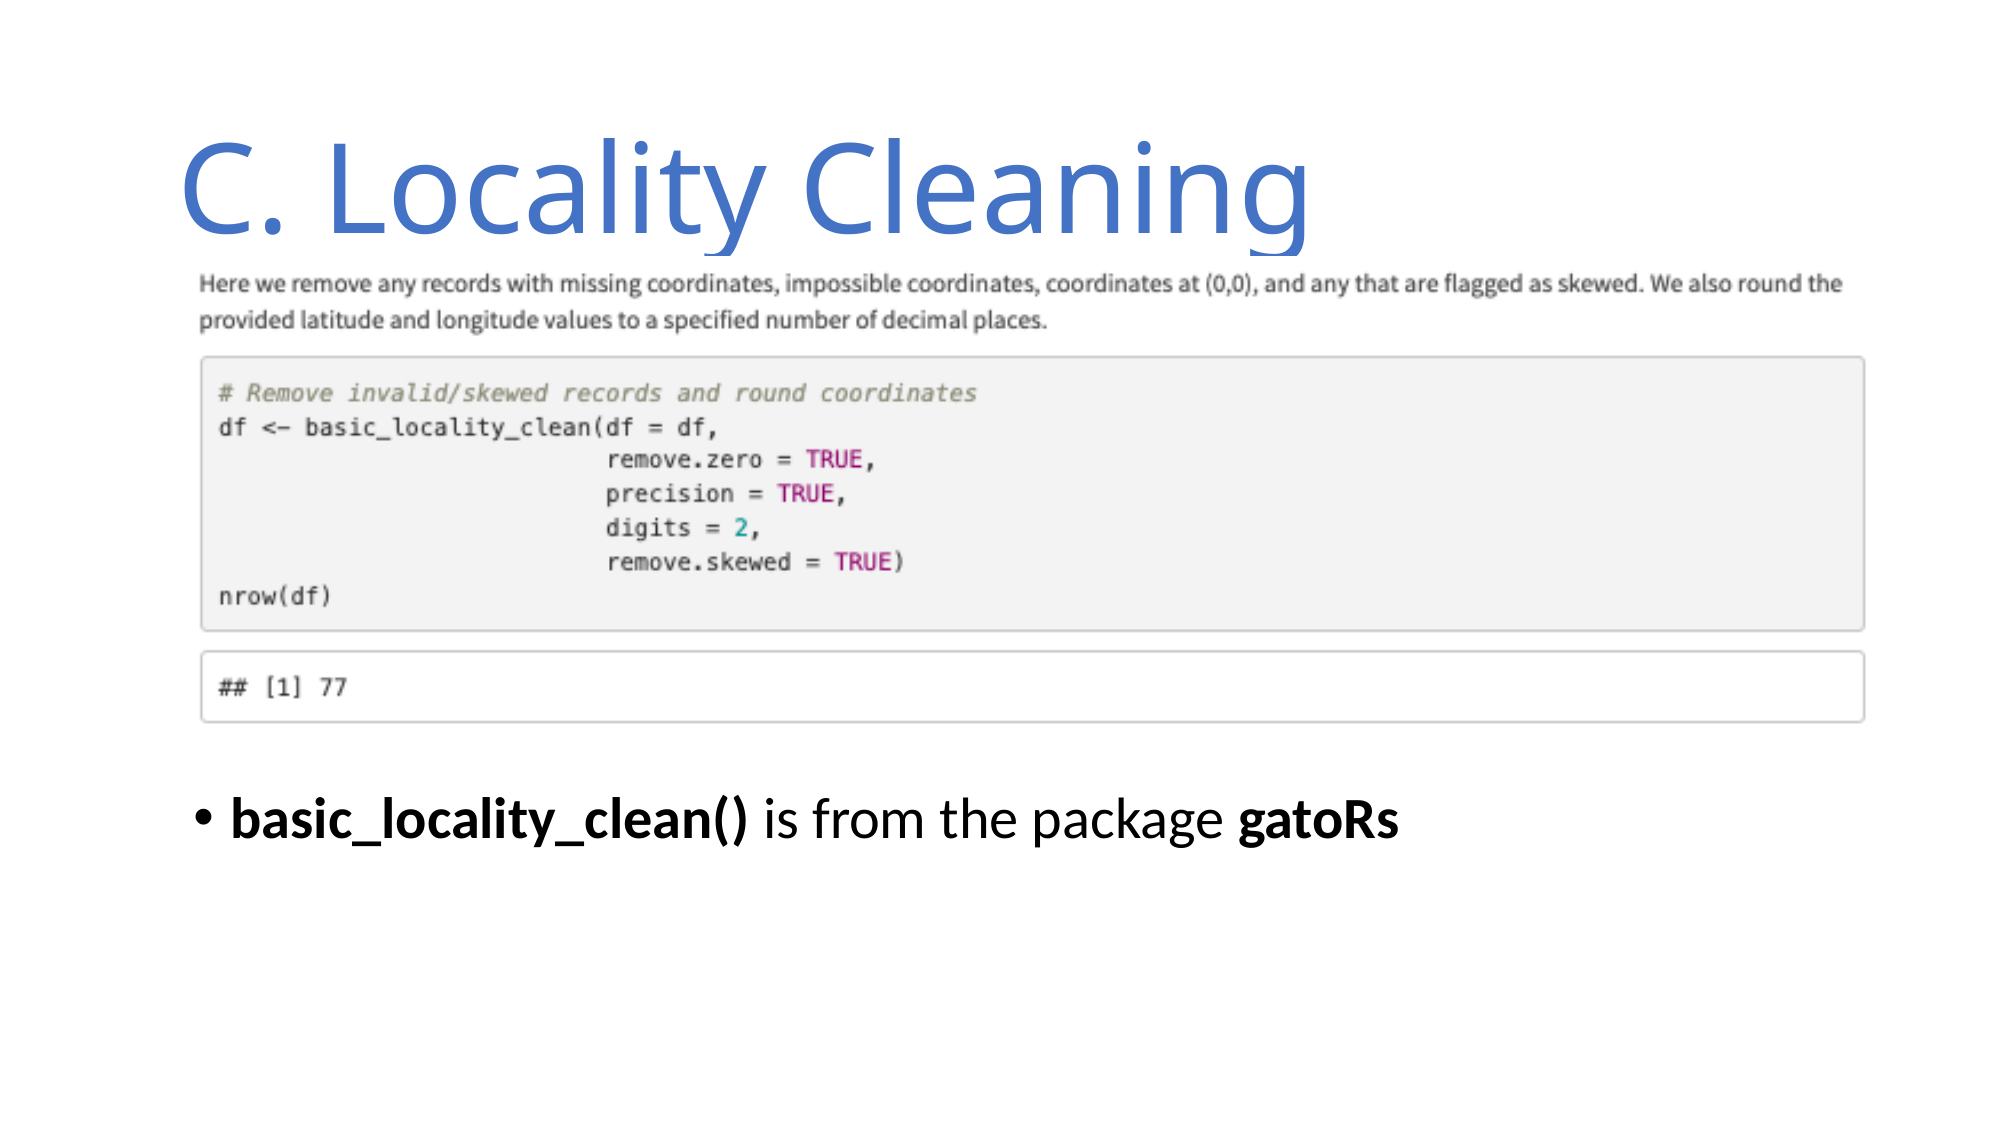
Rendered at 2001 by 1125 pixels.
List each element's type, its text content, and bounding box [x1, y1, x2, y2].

picture [162, 256, 1898, 733]
text_box basic_locality_clean() is from the package gatoRs [178, 780, 1904, 1125]
text_box C. Locality Cleaning [162, 84, 1888, 256]
